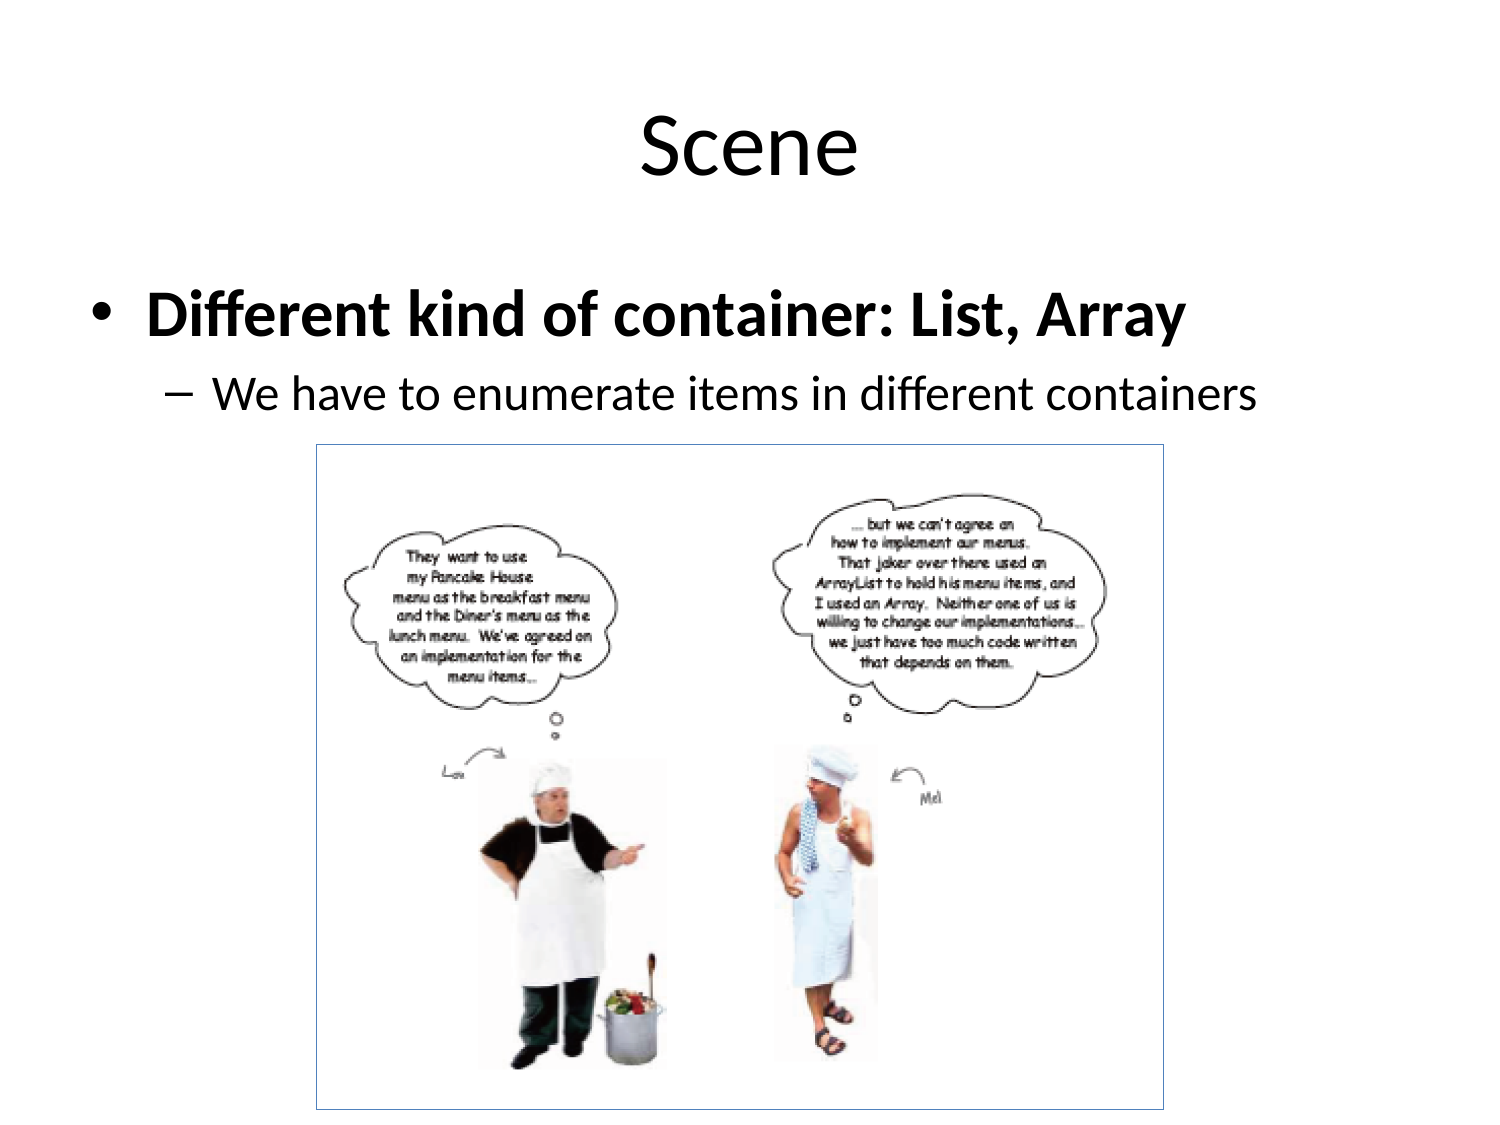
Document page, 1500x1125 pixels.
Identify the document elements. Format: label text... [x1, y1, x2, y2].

picture [315, 444, 1164, 1110]
list Different kind of container: List, Array We have to enumerate items in different containers [75, 262, 1425, 1005]
title Scene [75, 45, 1425, 233]
